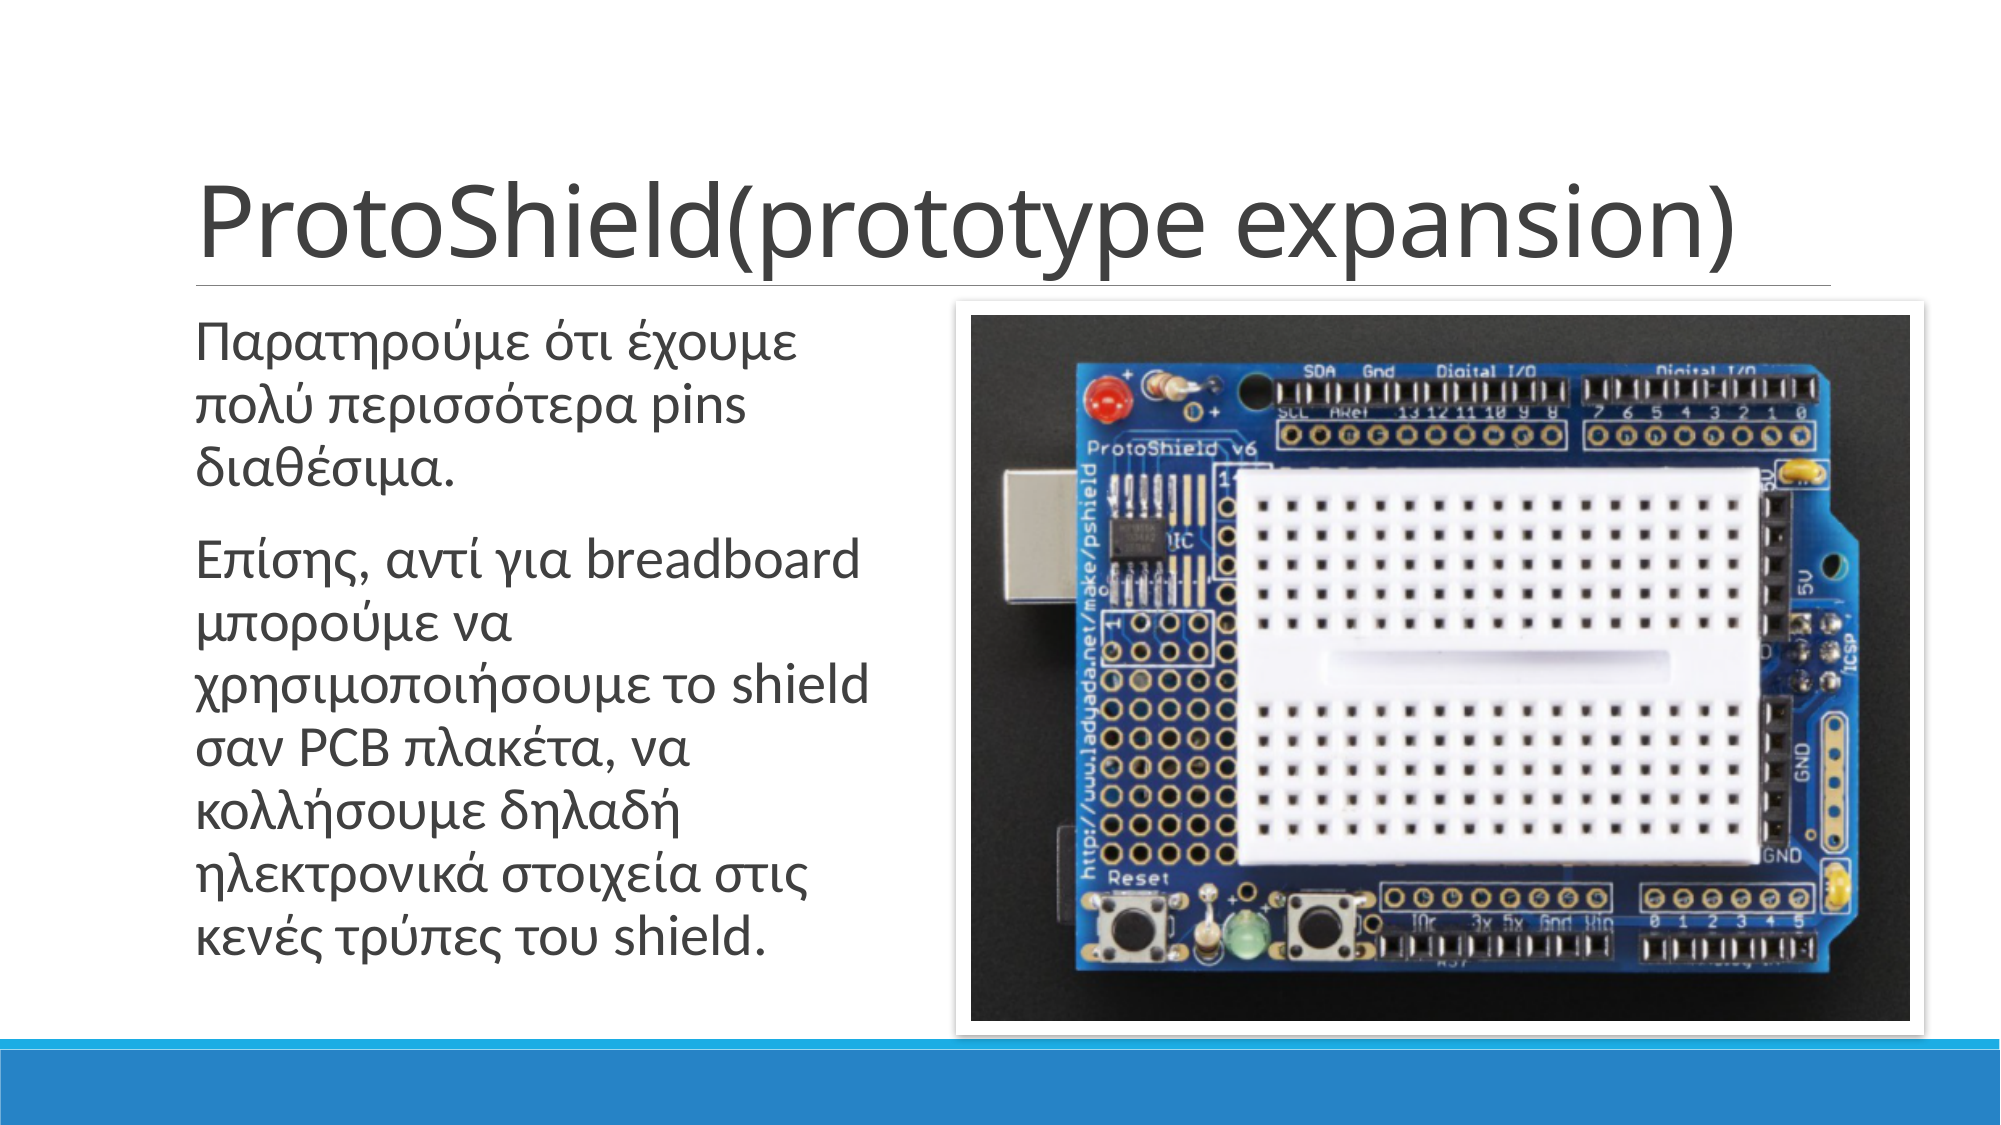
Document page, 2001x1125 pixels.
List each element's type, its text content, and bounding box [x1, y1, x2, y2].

picture [970, 314, 1911, 1022]
title ProtoShield(prototype expansion) [180, 47, 1830, 285]
list Παρατηρούμε ότι έχουμε πολύ περισσότερα pins διαθέσιμα. Επίσης, αντί για breadboard μπορούμε να χρησιμοποιήσουμε το shield σαν PCB πλακέτα, να κολλήσουμε δηλαδή ηλεκτρονικά στοιχεία στις κενές τρύπες του shield. [180, 302, 932, 1021]
